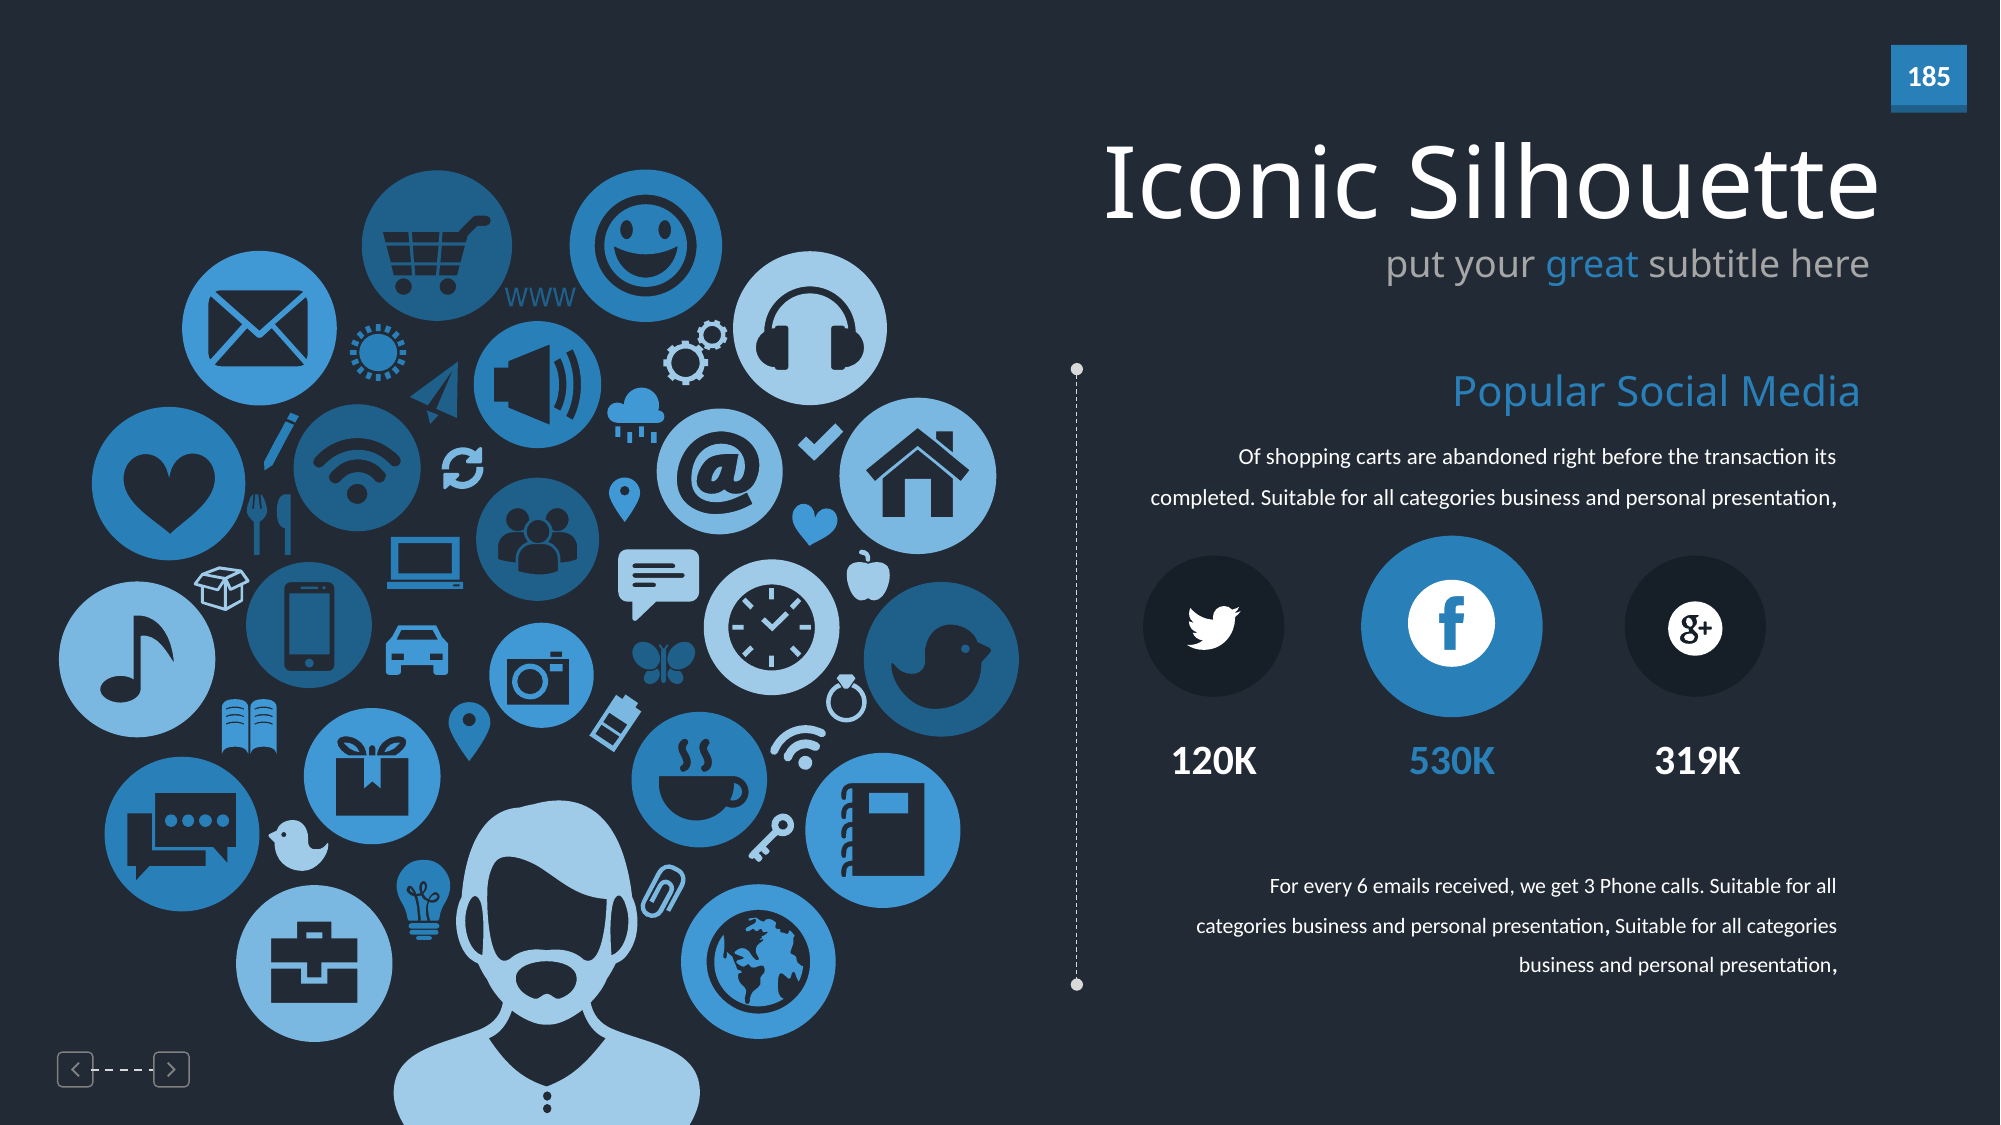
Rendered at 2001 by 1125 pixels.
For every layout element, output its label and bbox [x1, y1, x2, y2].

text_box [1123, 357, 1877, 518]
text_box [1360, 534, 1544, 719]
text_box [1393, 725, 1511, 790]
text_box [1142, 554, 1286, 698]
text_box [1623, 554, 1767, 698]
text_box [1166, 851, 1853, 985]
text_box [1155, 725, 1272, 790]
text_box [1088, 111, 1898, 293]
text_box [58, 169, 1019, 1125]
text_box [1639, 725, 1756, 790]
